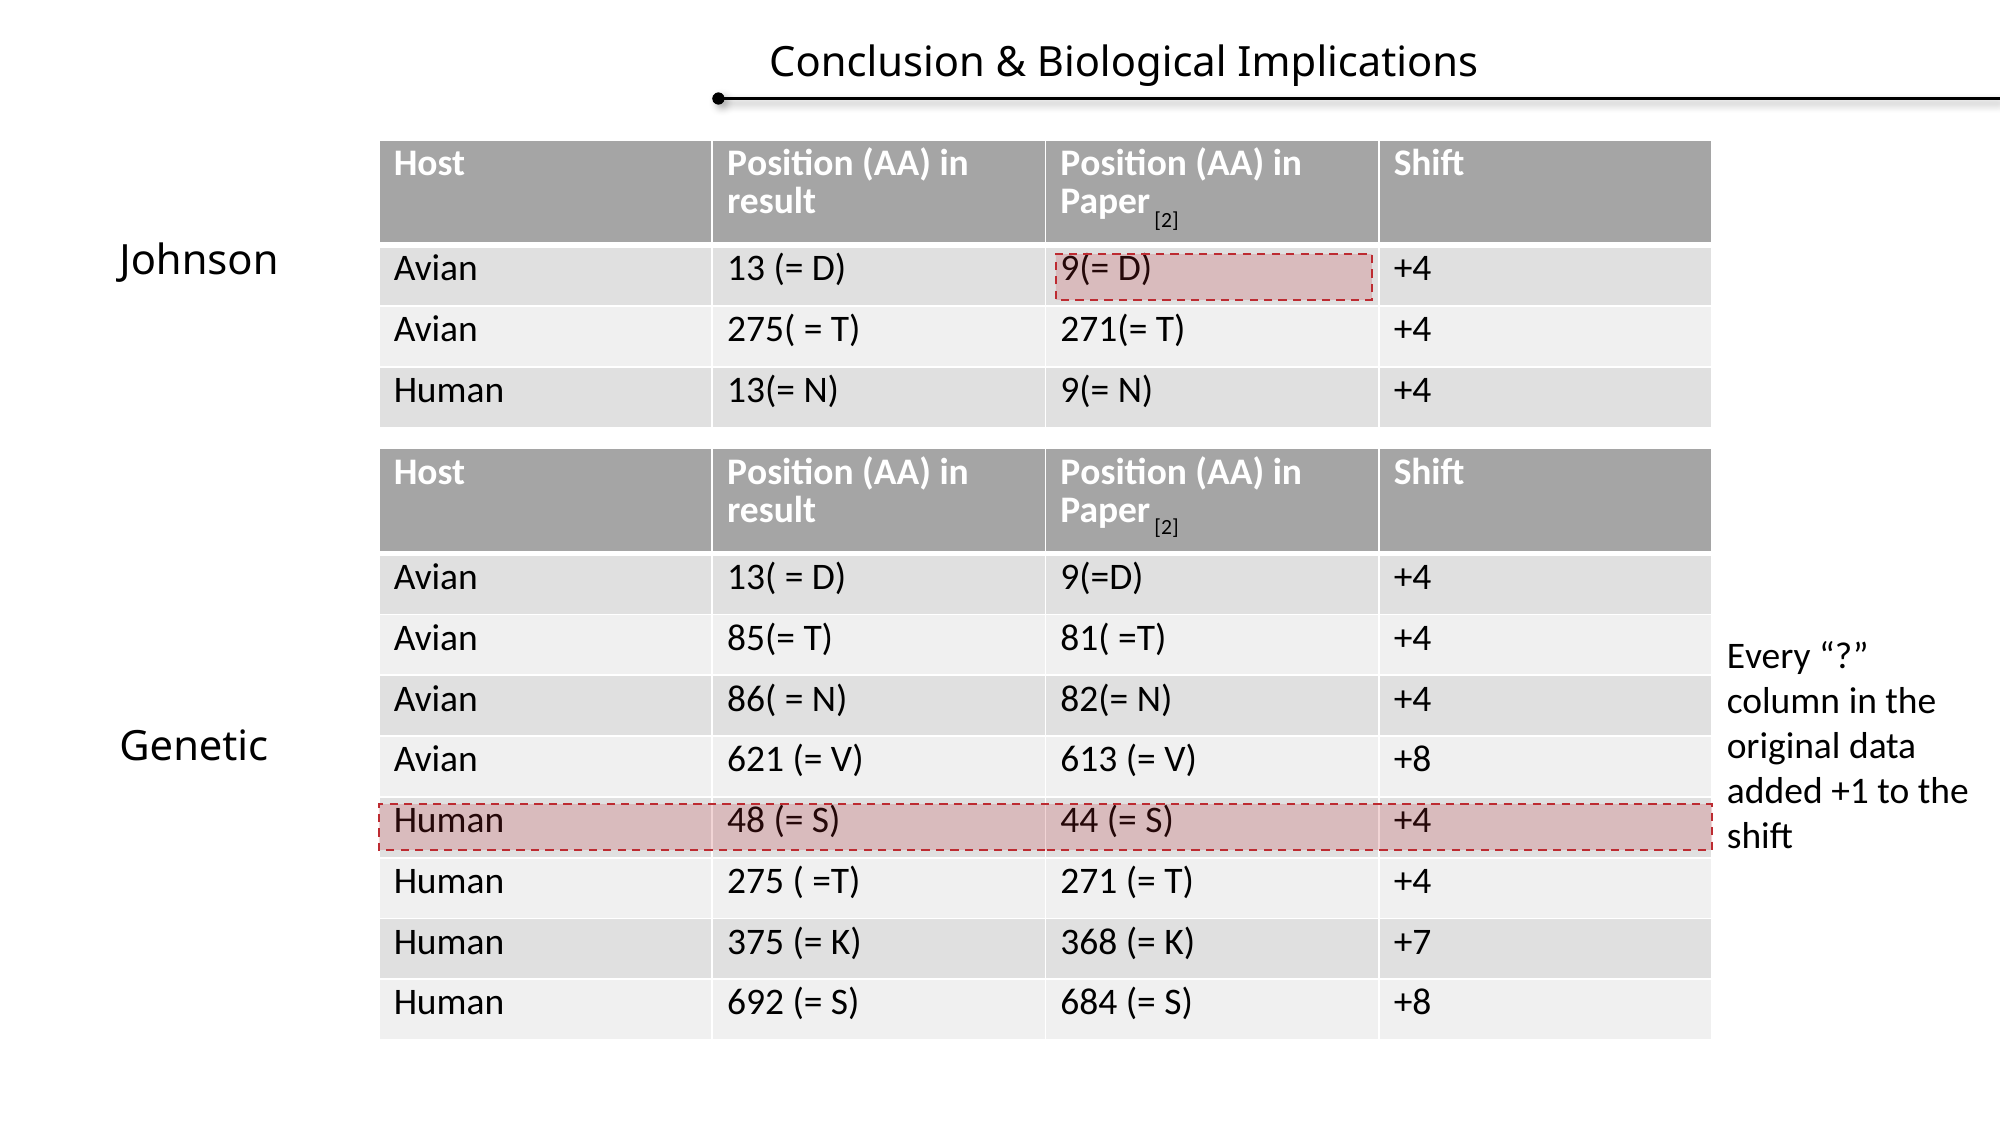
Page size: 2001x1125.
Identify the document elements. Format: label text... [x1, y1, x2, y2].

table_cell 13( = D) [713, 556, 1045, 614]
table_cell +4 [1380, 575, 1711, 614]
table_cell 613 (= V) [1046, 737, 1378, 796]
table_cell 275( = T) [713, 307, 1045, 366]
table_cell +4 [1380, 850, 1711, 857]
table_cell +7 [1380, 919, 1711, 978]
table_cell 81( =T) [1046, 615, 1378, 674]
table_cell 692 (= S) [713, 980, 1045, 1039]
table_cell Avian [380, 615, 711, 674]
table_cell 684 (= S) [1046, 980, 1378, 1039]
table_cell 85(= T) [713, 615, 1045, 674]
table_cell 271(= T) [1046, 307, 1378, 366]
text_box Genetic [104, 711, 416, 777]
table_cell +4 [1380, 307, 1711, 366]
table_header Shift [1380, 449, 1711, 505]
text_box Every “?” column in the original data added +1 to the shift [1712, 623, 2000, 863]
table_header Position (AA) in Paper [1046, 141, 1378, 242]
table_cell +4 [1380, 676, 1711, 735]
table_cell +4 [1380, 615, 1711, 674]
table_cell Avian [380, 676, 711, 735]
table_cell 44 (= S) [1046, 798, 1378, 804]
table_cell Human [380, 850, 711, 857]
table_cell +8 [1380, 737, 1711, 796]
table_cell 44 (= S) [1046, 850, 1378, 857]
table_cell +4 [1380, 859, 1711, 918]
table_cell 271 (= T) [1046, 859, 1378, 918]
text_box Conclusion & Biological Implications [754, 27, 1923, 93]
text_box [378, 803, 1713, 851]
table_header Host [380, 449, 711, 551]
table_cell Human [380, 919, 711, 978]
table_cell Human [380, 368, 711, 427]
table_cell 9(= D) [1046, 248, 1378, 305]
table_cell +8 [1380, 980, 1711, 1039]
text_box [1055, 253, 1373, 301]
text_box Johnson [104, 175, 325, 390]
table_cell 9(=D) [1046, 556, 1378, 614]
table_cell 48 (= S) [713, 798, 1045, 804]
table_cell 9(= N) [1046, 368, 1378, 427]
table_cell 82(= N) [1046, 676, 1378, 735]
table_header Position (AA) in result [713, 449, 1045, 551]
table_cell +4 [1380, 368, 1711, 427]
table_cell 86( = N) [713, 676, 1045, 735]
table_cell 621 (= V) [713, 737, 1045, 796]
table_cell Human [380, 859, 711, 918]
table_cell Avian [380, 248, 711, 305]
table_cell 48 (= S) [713, 850, 1045, 857]
table_cell Human [380, 980, 711, 1039]
table_cell 13(= N) [713, 368, 1045, 427]
text_box [2] [1139, 198, 2000, 268]
table_cell 275 ( =T) [713, 859, 1045, 918]
table_cell 368 (= K) [1046, 919, 1378, 978]
table_cell +4 [1380, 268, 1711, 305]
table_cell +4 [1380, 798, 1711, 804]
table_cell Avian [380, 307, 711, 366]
table_header Shift [1380, 141, 1711, 198]
table_cell Avian [380, 737, 711, 796]
table_header Position (AA) in result [713, 141, 1045, 242]
table_cell 13 (= D) [713, 248, 1045, 305]
table_cell Human [380, 798, 711, 804]
table_header Host [380, 141, 711, 242]
table_cell Avian [380, 556, 711, 614]
text_box [2] [1139, 505, 2000, 575]
table_cell 375 (= K) [713, 919, 1045, 978]
table_header Position (AA) in Paper [1046, 449, 1378, 551]
